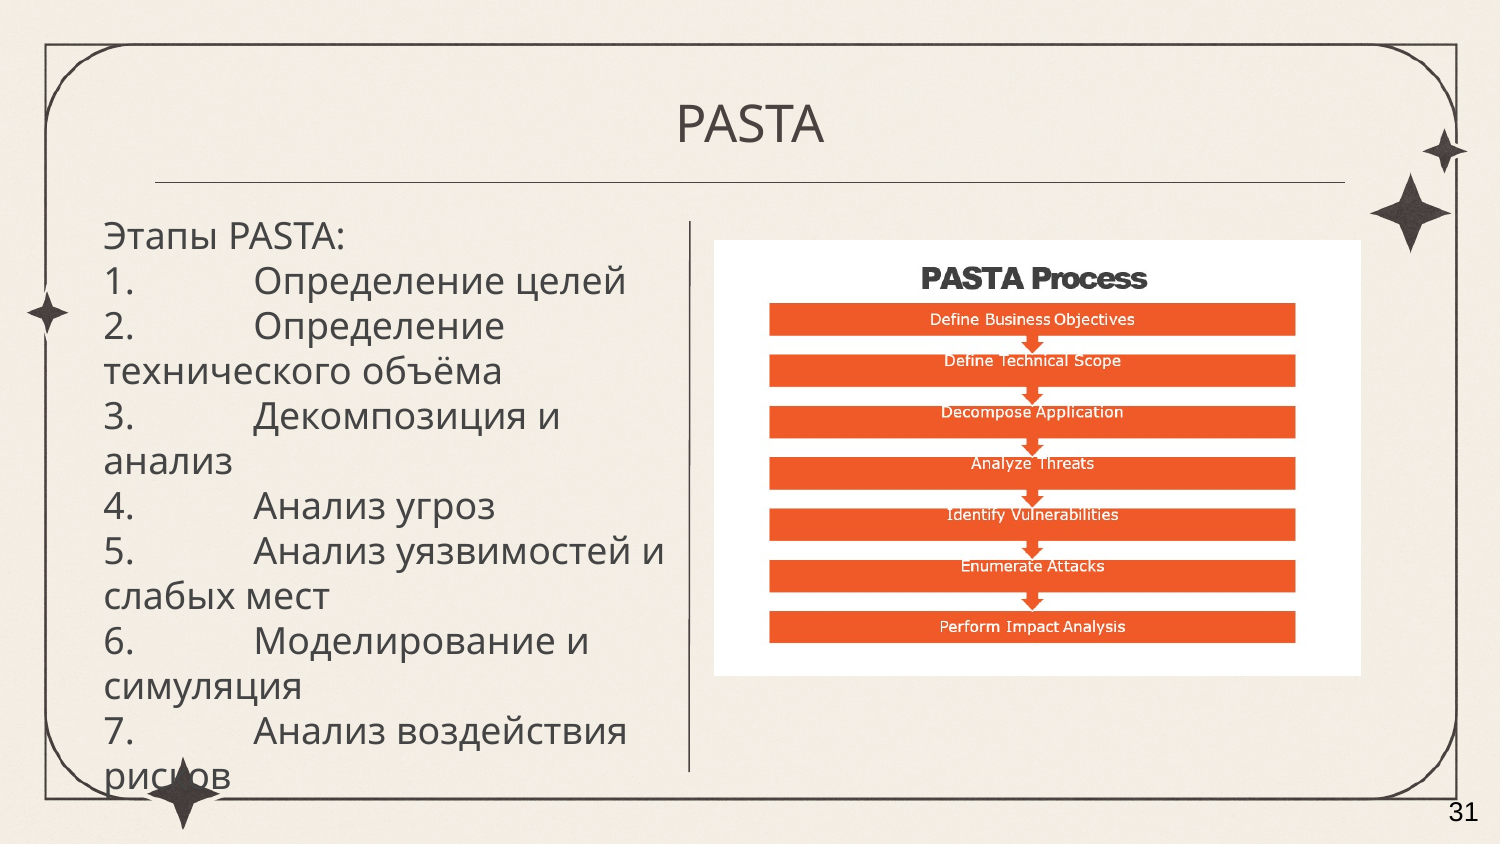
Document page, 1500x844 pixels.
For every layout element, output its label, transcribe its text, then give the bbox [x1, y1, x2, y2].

text_box Этапы PASTA: 1. Определение целей 2. Определение технического объёма 3. Декомпозиция и анализ 4. Анализ угроз 5. Анализ уязвимостей и слабых мест 6. Моделирование и симуляция 7. Анализ воздействия рисков [92, 206, 682, 804]
picture [0, 0, 1500, 844]
slide_number 31 [1403, 779, 1494, 844]
text_box PASTA [586, 84, 914, 159]
